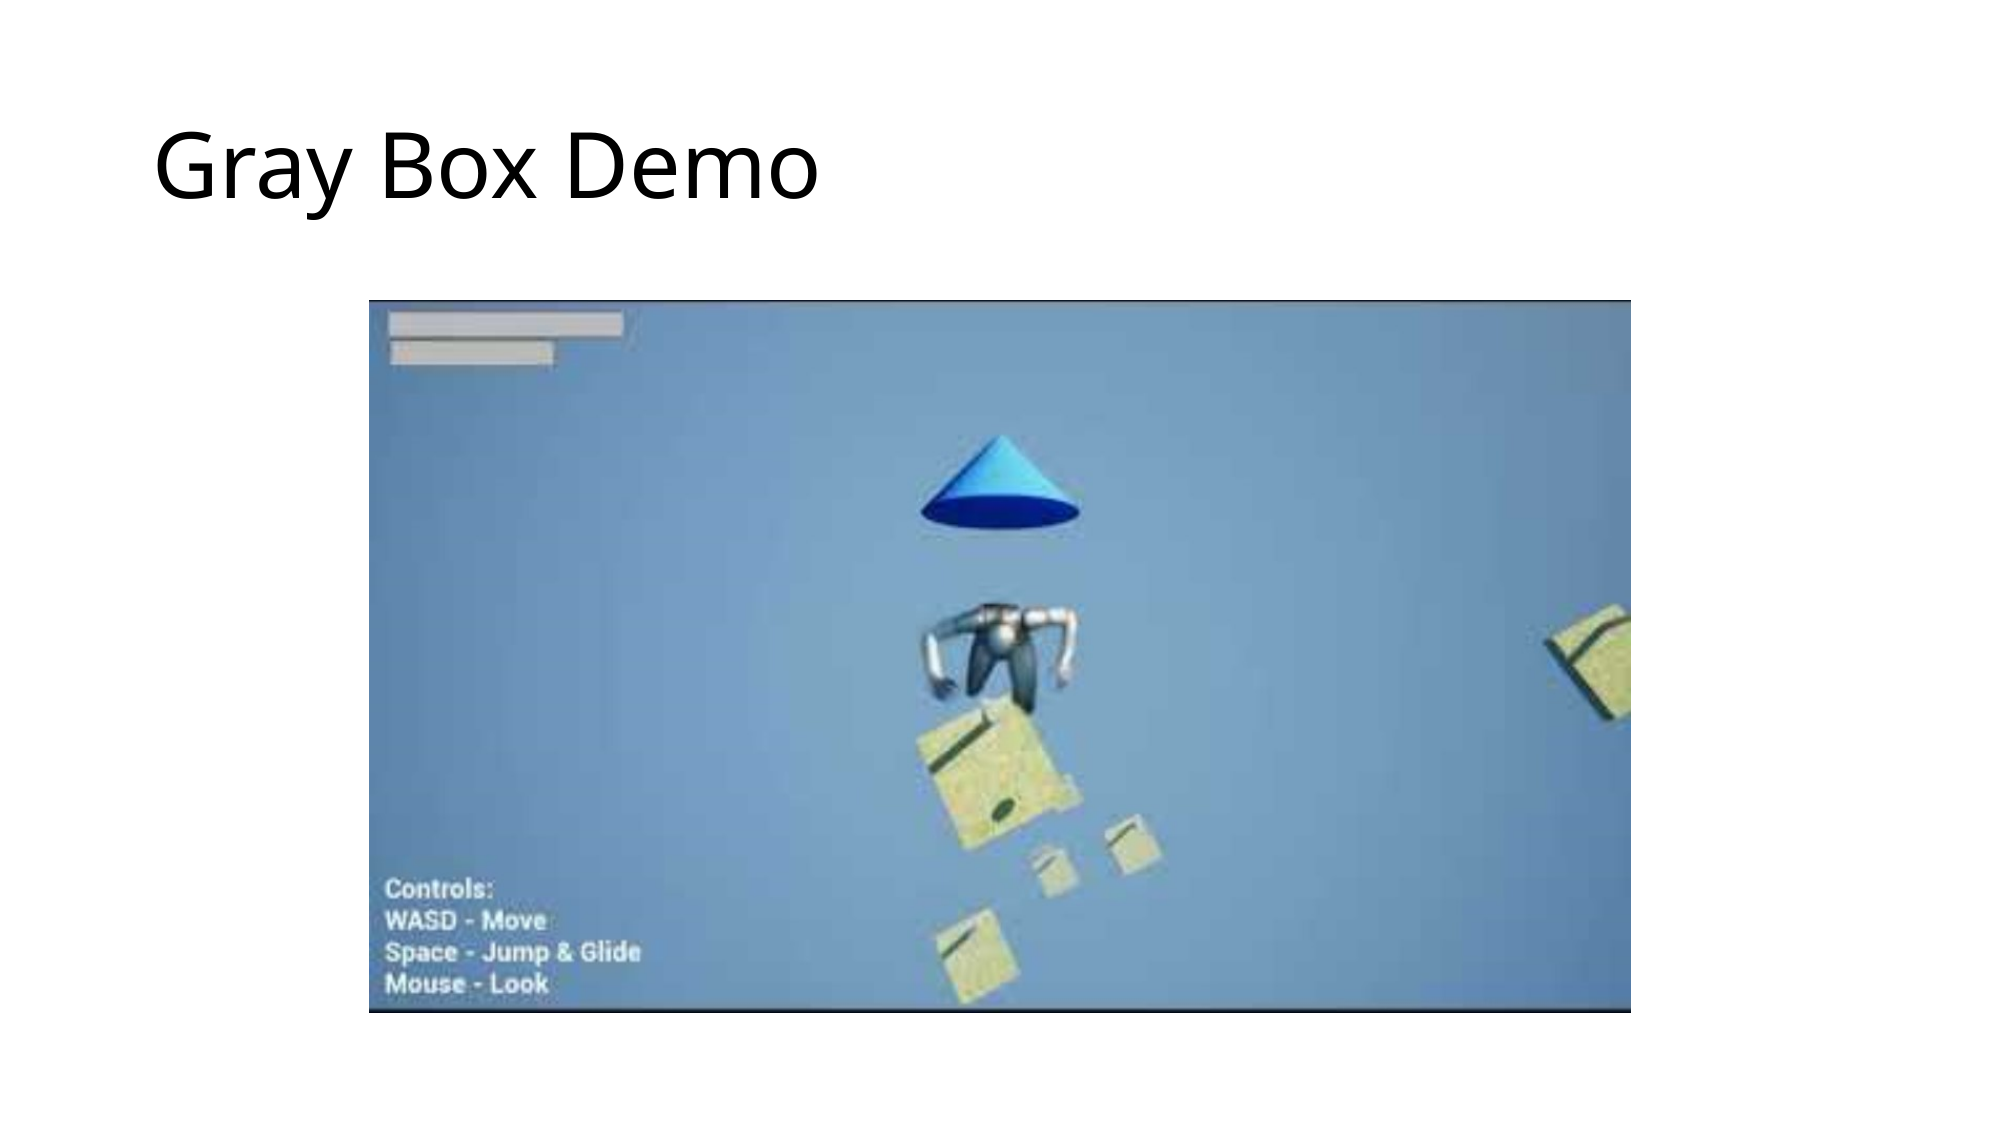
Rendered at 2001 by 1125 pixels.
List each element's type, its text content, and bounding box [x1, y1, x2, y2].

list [368, 299, 1632, 1014]
title Gray Box Demo [137, 59, 1863, 278]
